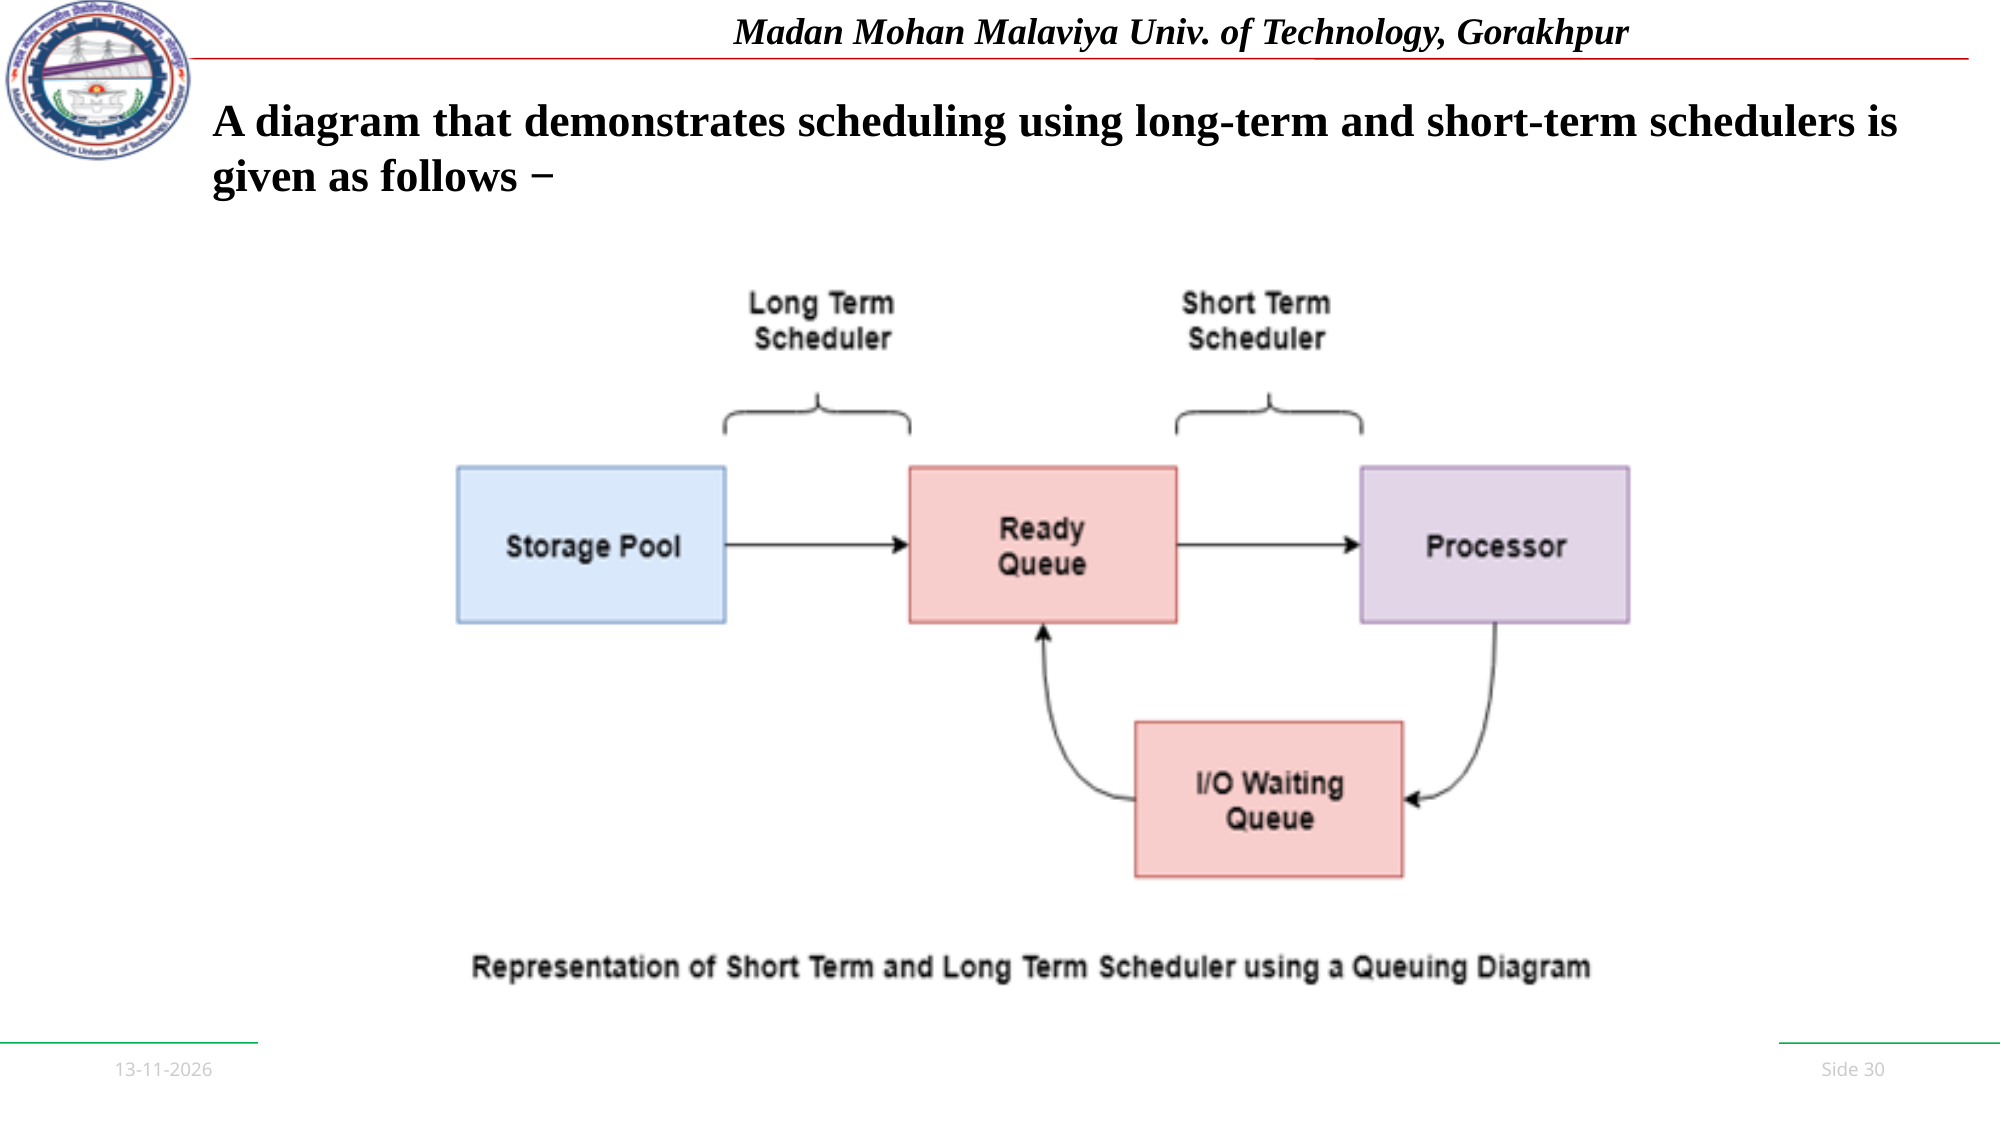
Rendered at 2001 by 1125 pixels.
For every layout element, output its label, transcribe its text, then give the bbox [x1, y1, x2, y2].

picture [0, 0, 197, 166]
title A diagram that demonstrates scheduling using long-term and short-term schedulers is given as follows − [197, 82, 1915, 253]
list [258, 210, 1779, 1048]
